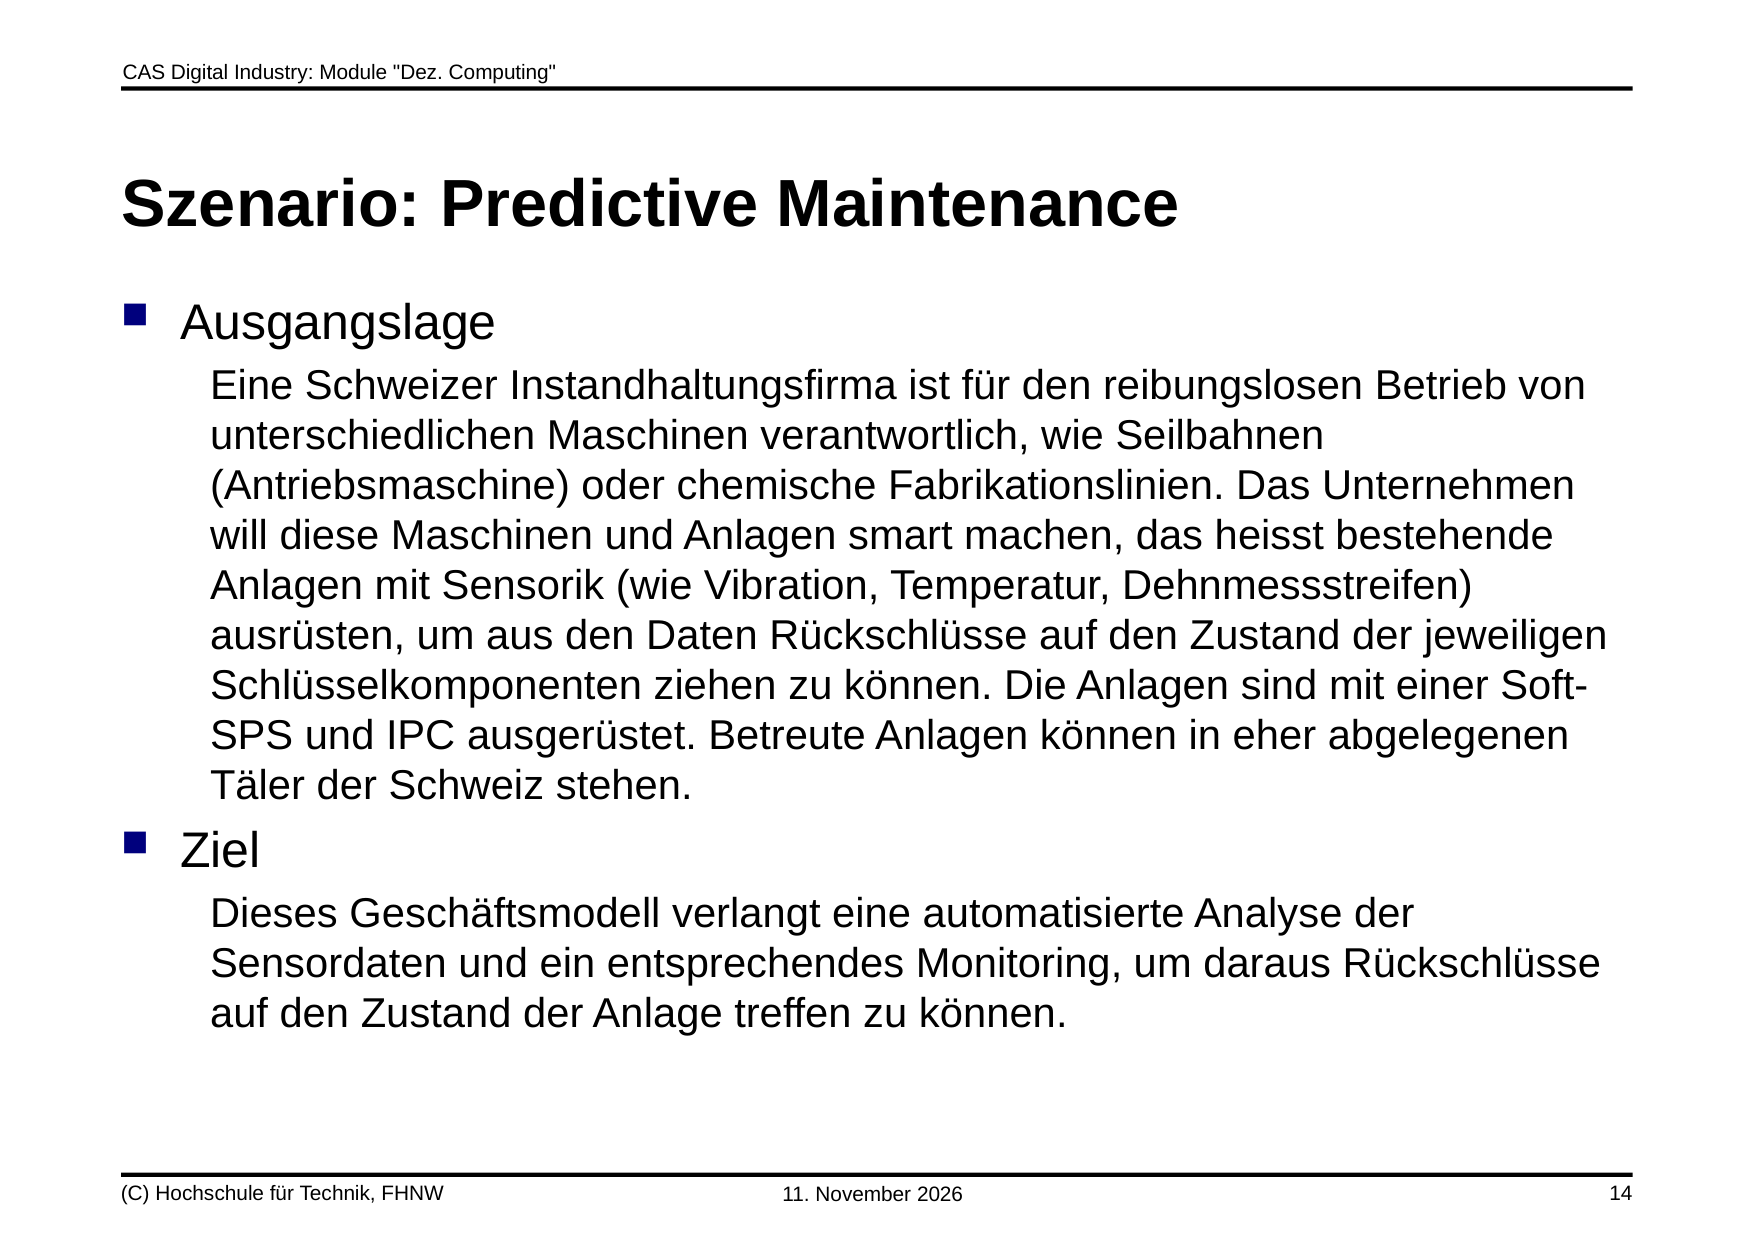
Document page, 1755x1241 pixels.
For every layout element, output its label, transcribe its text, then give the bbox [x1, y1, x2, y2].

footer (C) Hochschule für Technik, FHNW [120, 1169, 724, 1205]
title Szenario: Predictive Maintenance [120, 159, 1633, 237]
slide_number 19. Oktober 2019 [782, 1170, 1374, 1207]
slide_number 14 [1490, 1174, 1633, 1205]
list Ausgangslage Eine Schweizer Instandhaltungsfirma ist für den reibungslosen Betrieb von unterschiedlichen Maschinen verantwortlich, wie Seilbahnen (Antriebsmaschine) oder chemische Fabrikationslinien. Das Unternehmen will diese Maschinen und Anlagen smart machen, das heisst bestehende Anlagen mit Sensorik (wie Vibration, Temperatur, Dehnmessstreifen) ausrüsten, um aus den Daten Rückschlüsse auf den Zustand der jeweiligen Schlüsselkomponenten ziehen zu können. Die Anlagen sind mit einer Soft-SPS und IPC ausgerüstet. Betreute Anlagen können in eher abgelegenen Täler der Schweiz stehen. Ziel Dieses Geschäftsmodell verlangt eine automatisierte Analyse der Sensordaten und ein entsprechendes Monitoring, um daraus Rückschlüsse auf den Zustand der Anlage treffen zu können. [120, 289, 1633, 1093]
